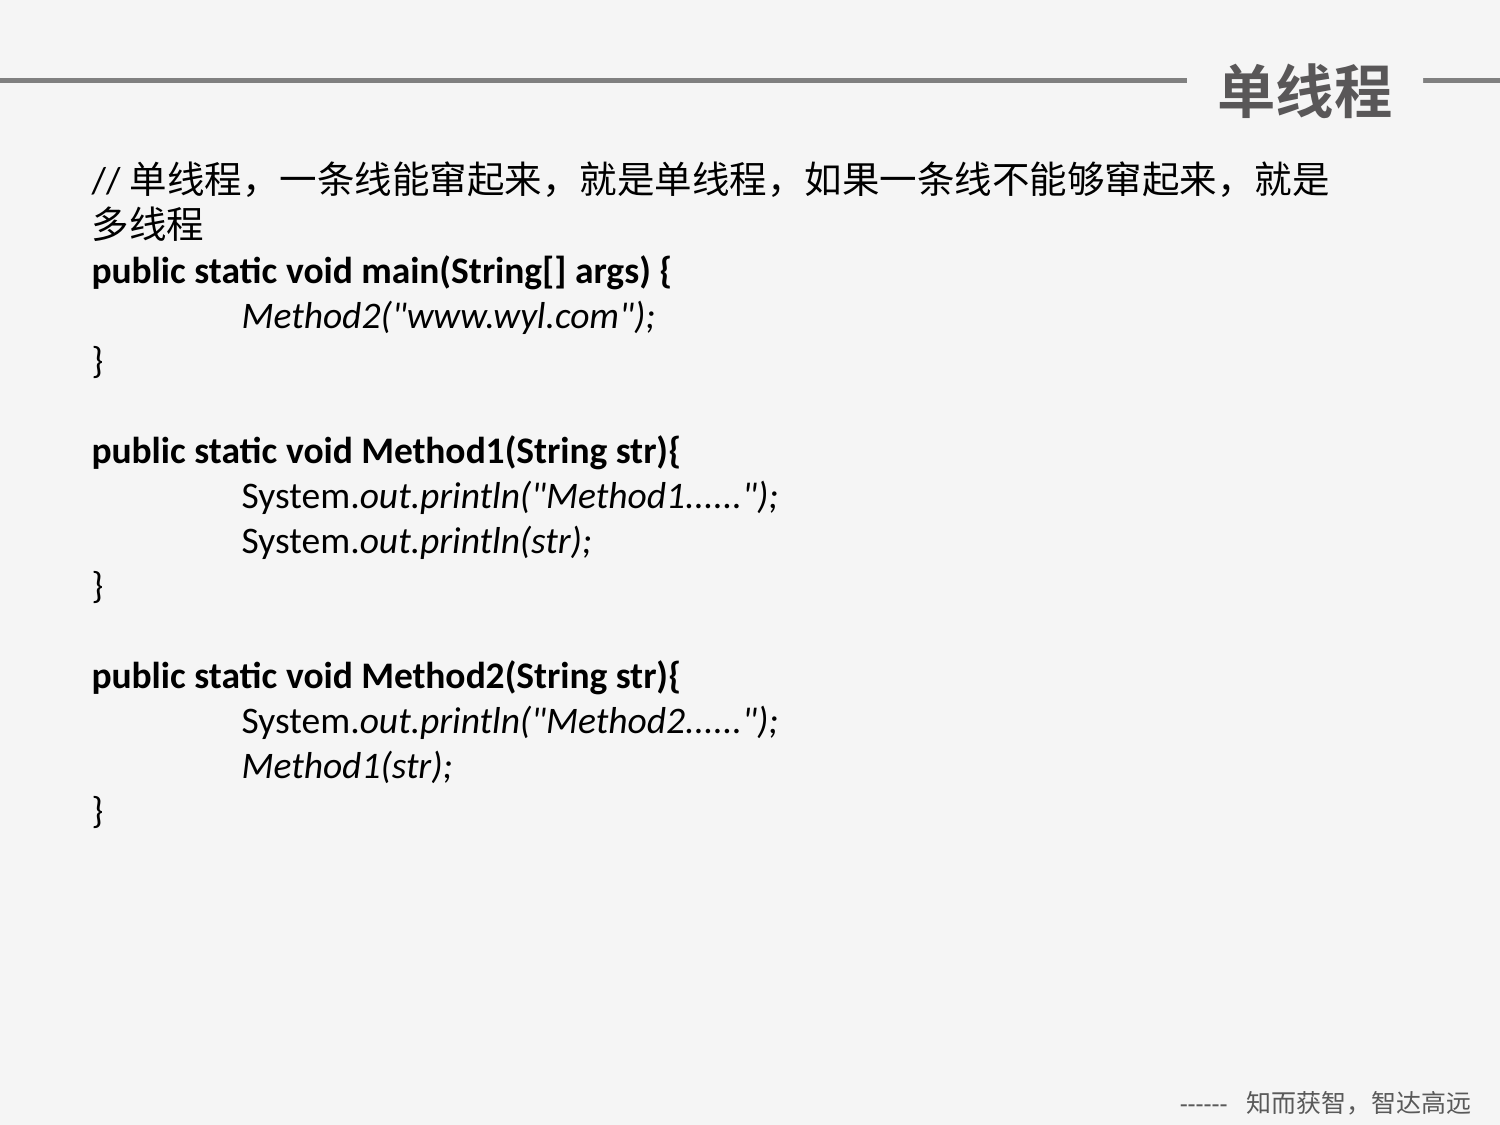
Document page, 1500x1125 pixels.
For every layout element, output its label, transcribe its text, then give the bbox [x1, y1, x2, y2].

text_box //单线程，一条线能窜起来，就是单线程，如果一条线不能够窜起来，就是多线程 public static void main(String[] args) { Method2("www.wyl.com"); } public static void Method1(String str){ System.out.println("Method1......"); System.out.println(str); } public static void Method2(String str){ System.out.println("Method2......"); Method1(str); } [76, 148, 1353, 839]
title 单线程 [1187, 42, 1424, 138]
